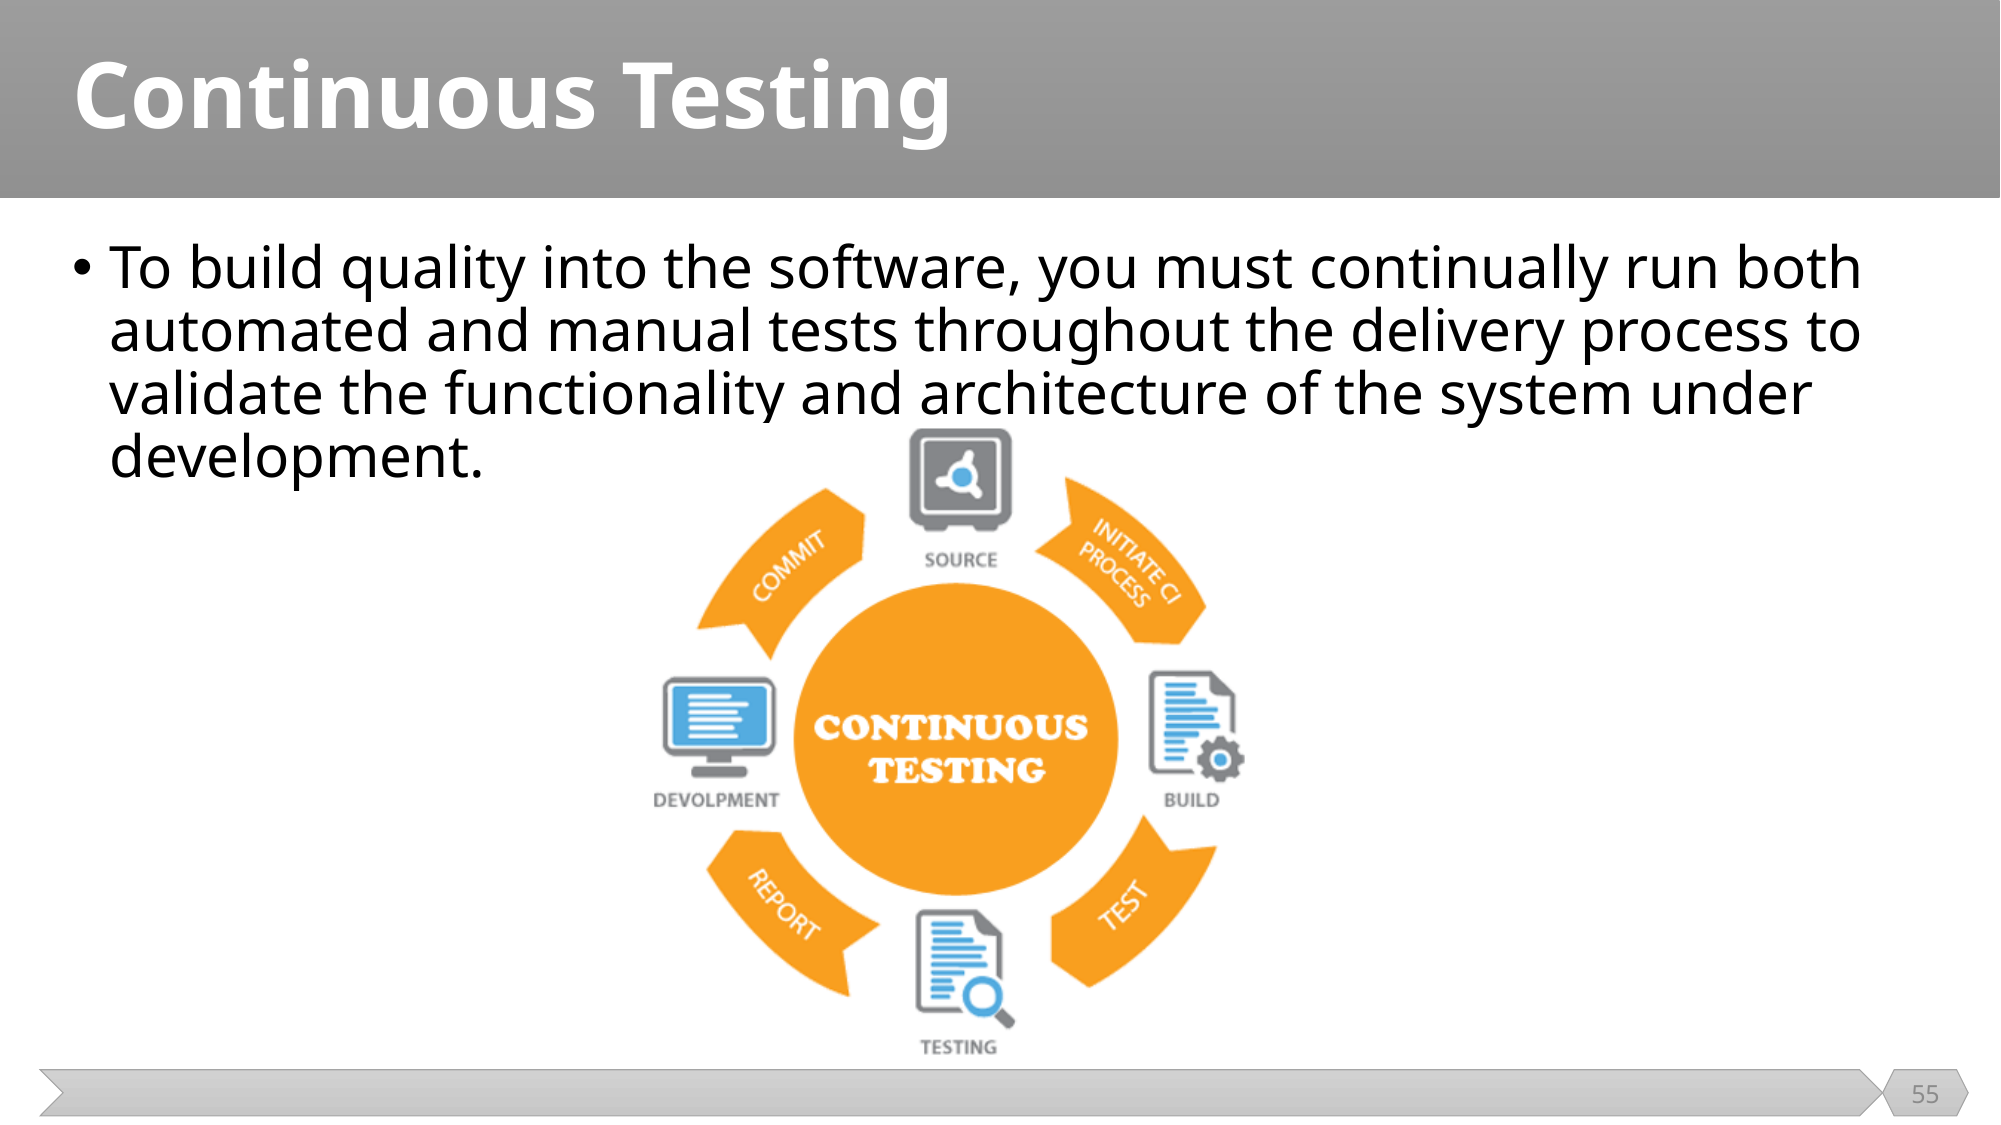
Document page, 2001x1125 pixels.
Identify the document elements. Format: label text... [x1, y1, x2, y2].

title Continuous Testing [56, 0, 1969, 199]
picture [649, 423, 1259, 1066]
list To build quality into the software, you must continually run both automated and manual tests throughout the delivery process to validate the functionality and architecture of the system under development. [56, 230, 1969, 1010]
slide_number 55 [1882, 1065, 1969, 1125]
